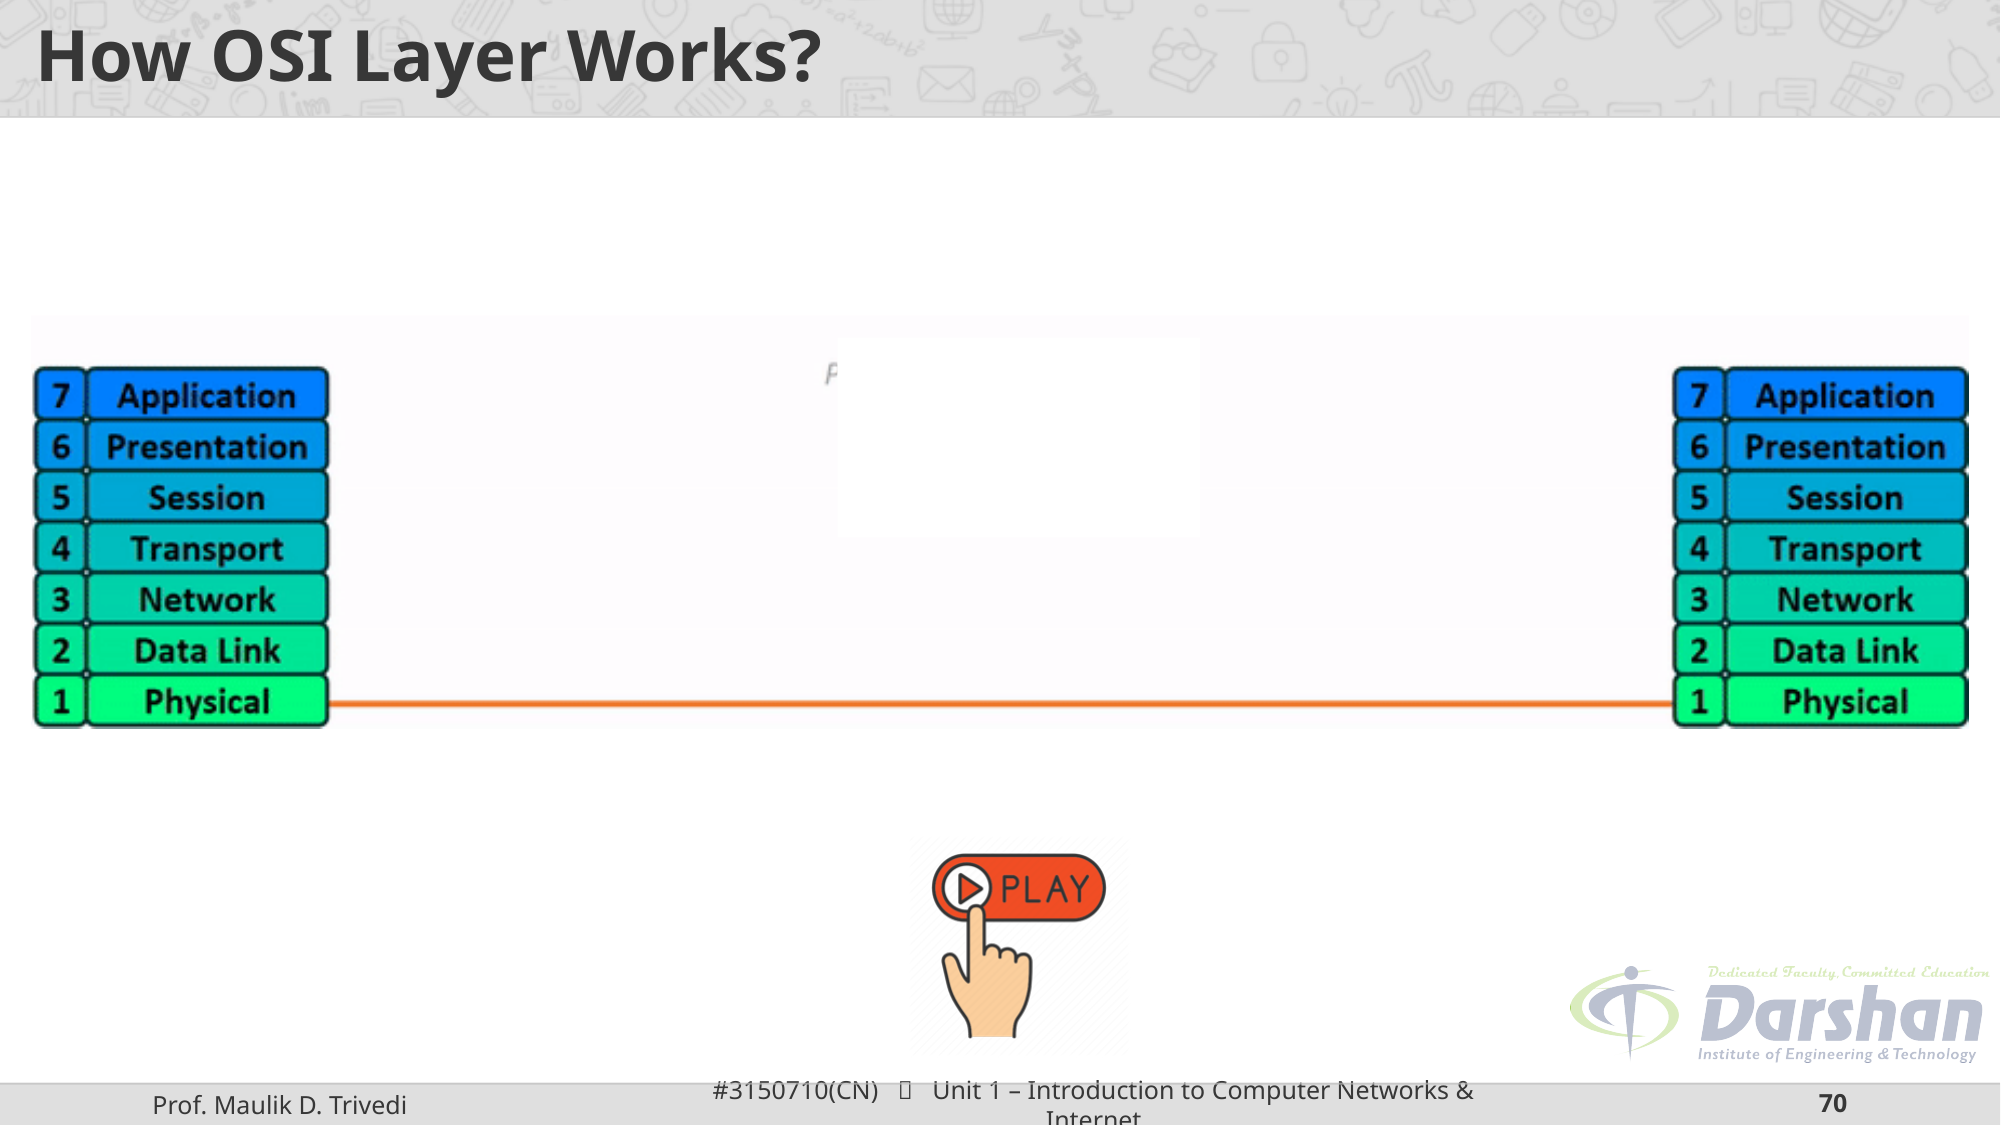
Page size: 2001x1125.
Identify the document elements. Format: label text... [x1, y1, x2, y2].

picture [907, 834, 1131, 1058]
title How OSI Layer Works? [0, 0, 2000, 117]
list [31, 315, 1969, 729]
